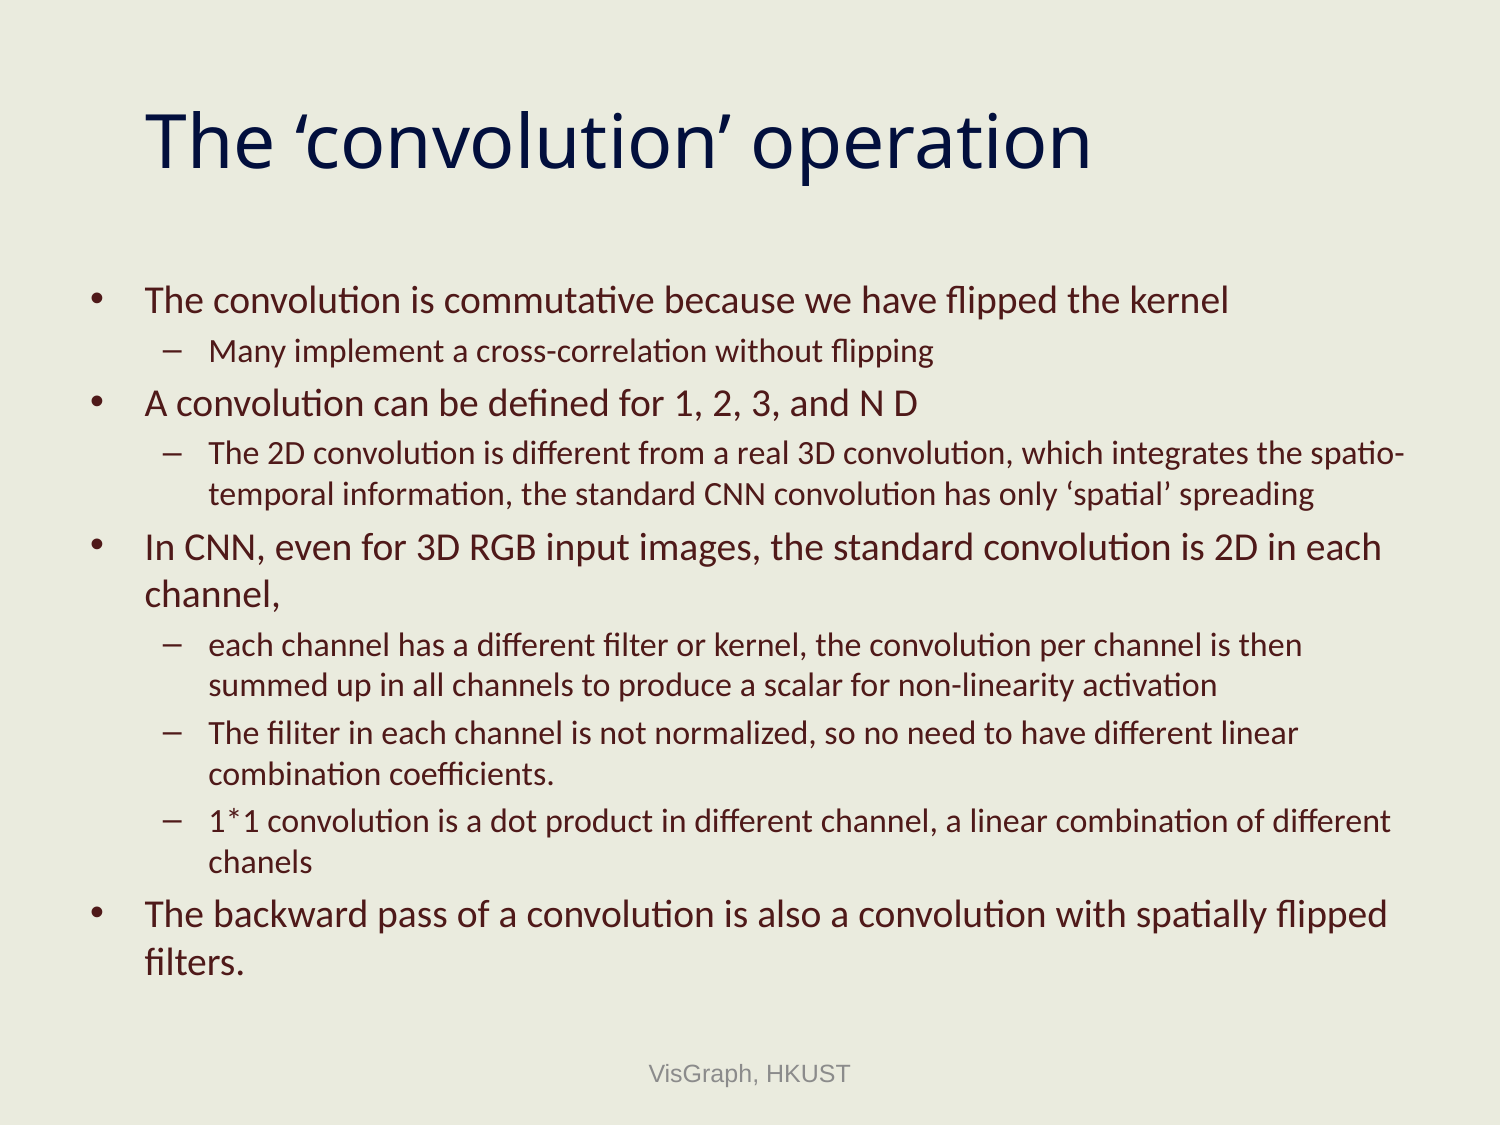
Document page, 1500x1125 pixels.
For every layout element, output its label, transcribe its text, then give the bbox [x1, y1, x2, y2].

list The convolution is commutative because we have flipped the kernel Many implement a cross-correlation without flipping A convolution can be defined for 1, 2, 3, and N D The 2D convolution is different from a real 3D convolution, which integrates the spatio-temporal information, the standard CNN convolution has only ‘spatial’ spreading In CNN, even for 3D RGB input images, the standard convolution is 2D in each channel, each channel has a different filter or kernel, the convolution per channel is then summed up in all channels to produce a scalar for non-linearity activation The filiter in each channel is not normalized, so no need to have different linear combination coefficients. 1*1 convolution is a dot product in different channel, a linear combination of different chanels The backward pass of a convolution is also a convolution with spatially flipped filters. [75, 266, 1425, 1009]
footer VisGraph, HKUST [512, 1042, 988, 1103]
title The ‘convolution’ operation [75, 45, 1425, 233]
